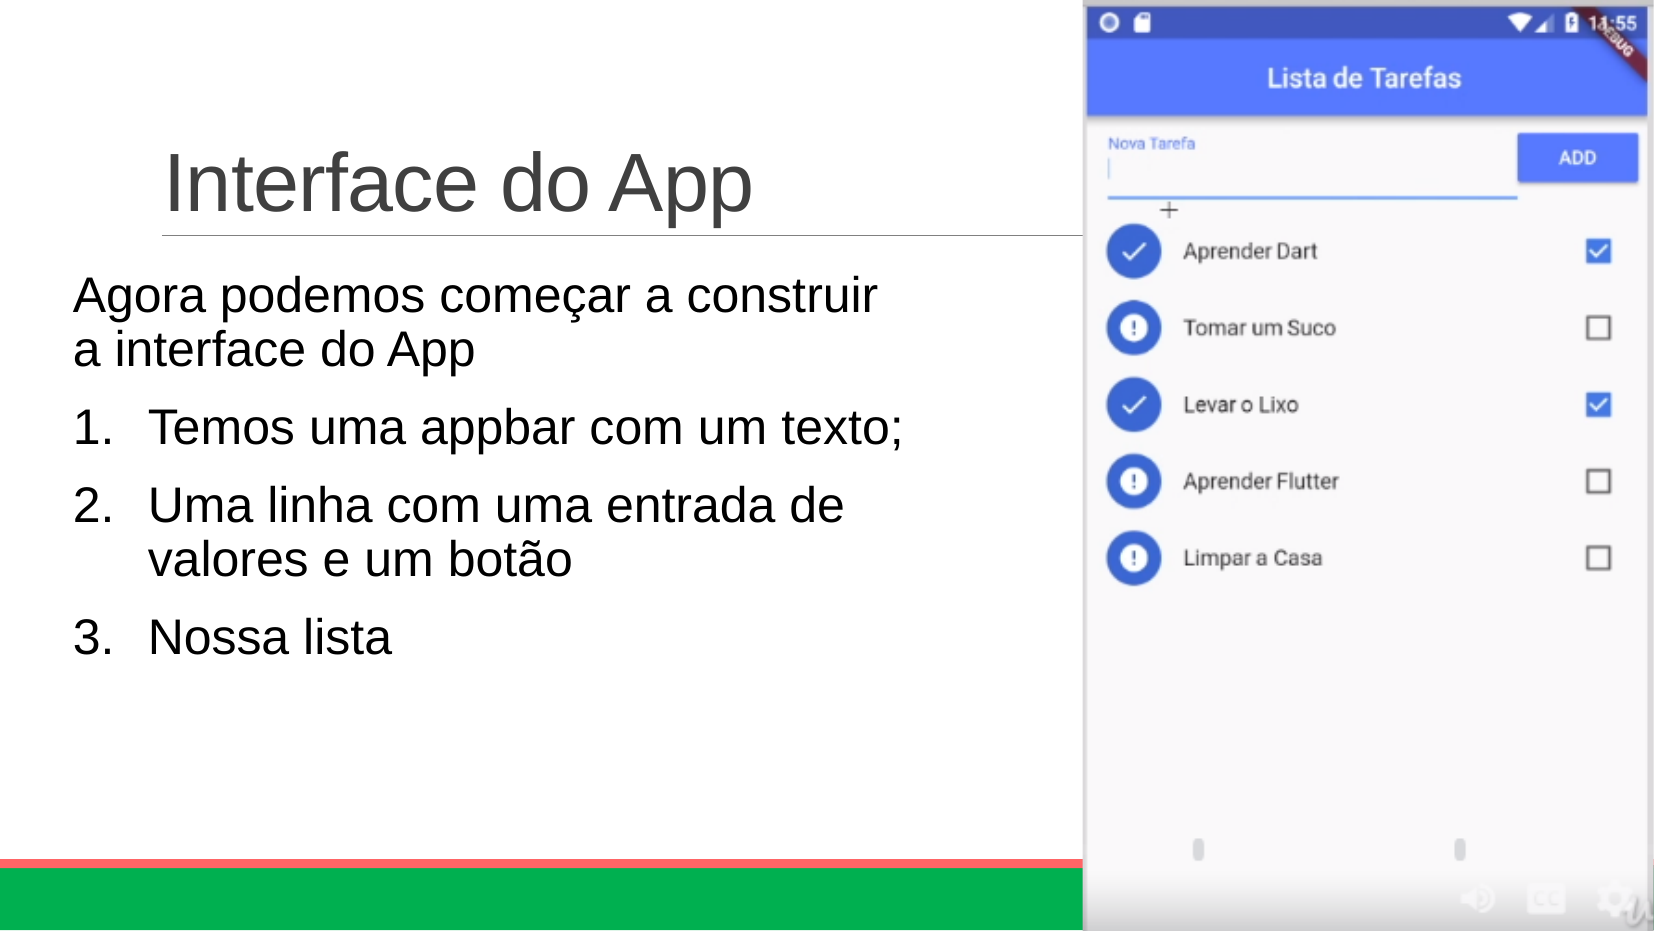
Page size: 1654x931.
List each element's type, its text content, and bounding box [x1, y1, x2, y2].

list Agora podemos começar a construir a interface do App Temos uma appbar com um texto; Uma linha com uma entrada de valores e um botão Nossa lista [72, 261, 918, 385]
picture [1082, 0, 1654, 931]
title Interface do App [148, 38, 1079, 236]
